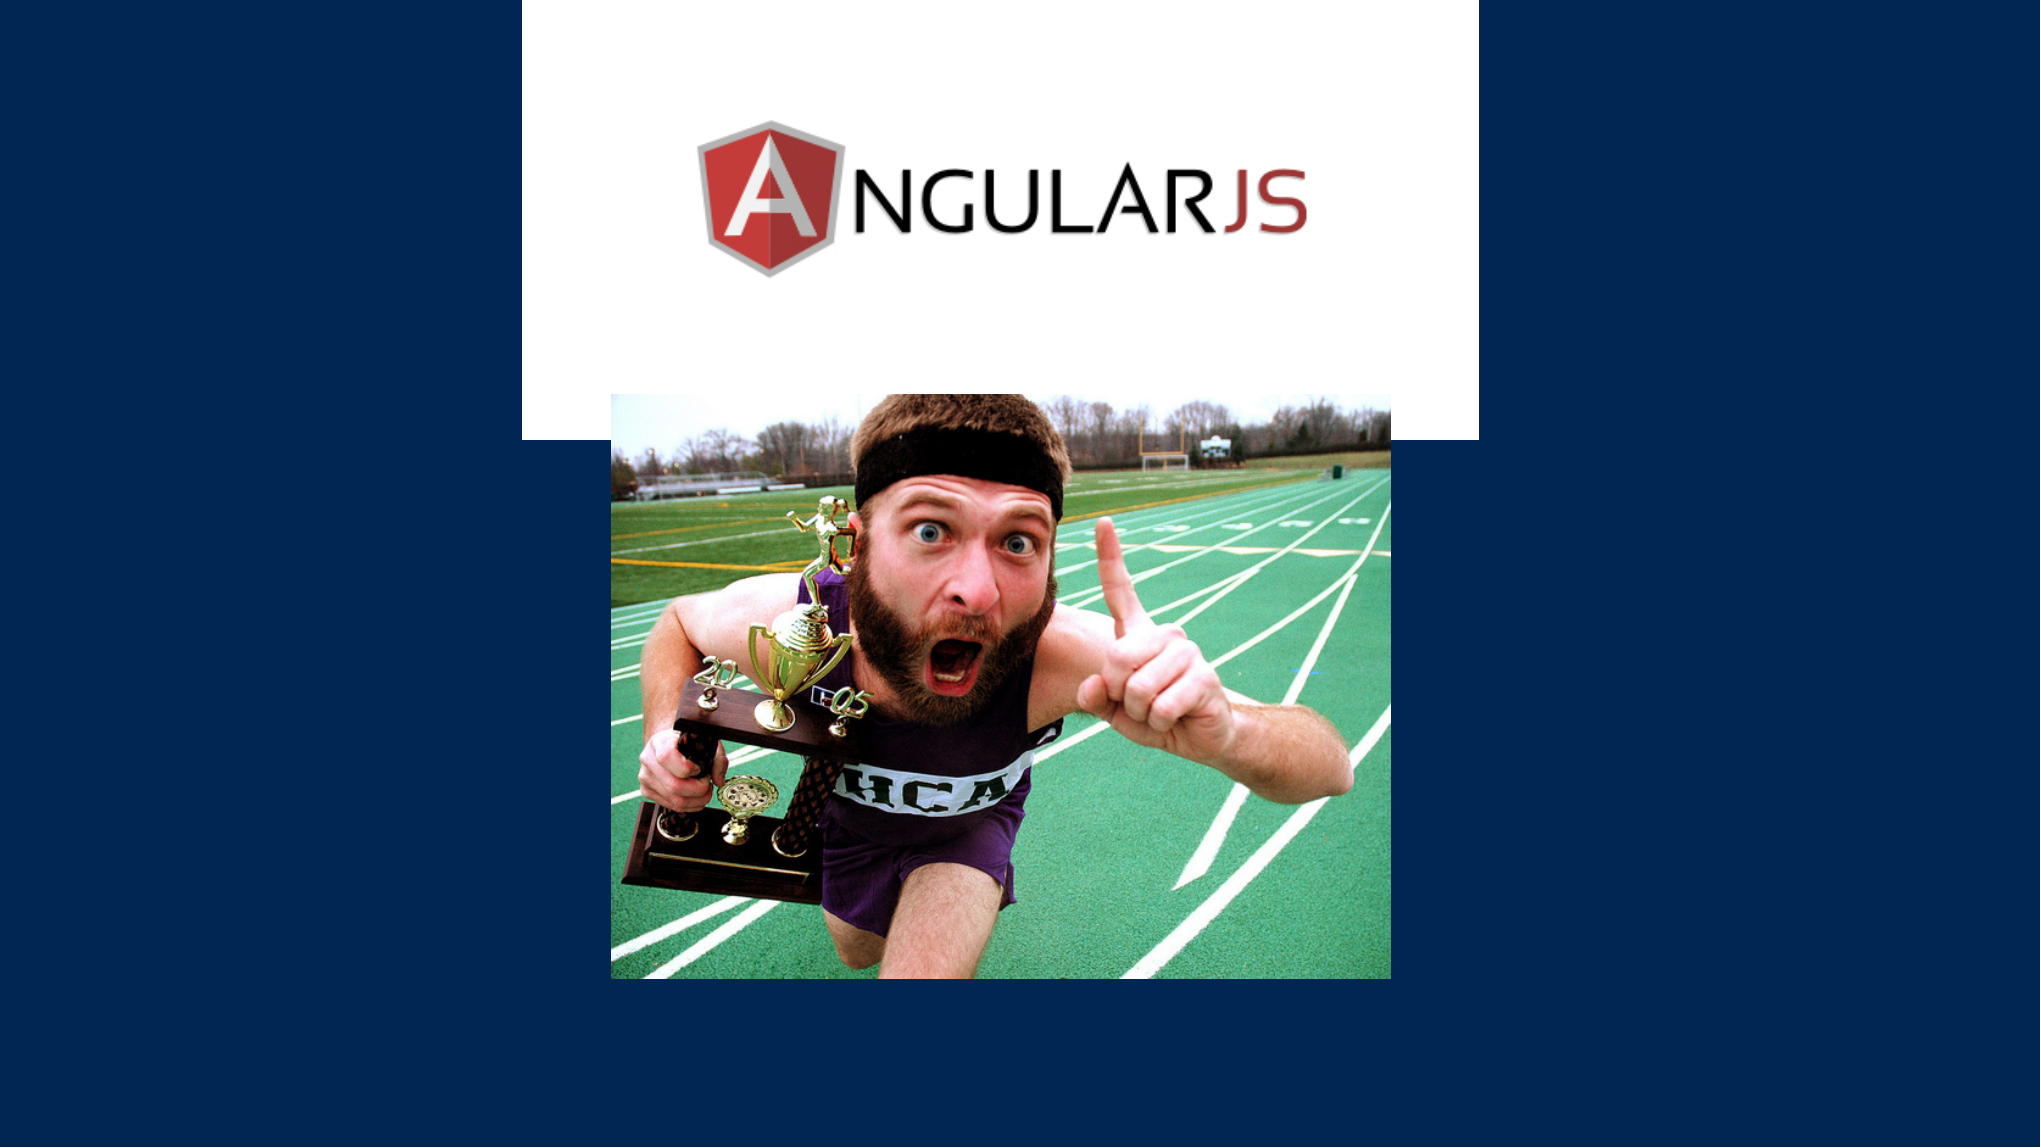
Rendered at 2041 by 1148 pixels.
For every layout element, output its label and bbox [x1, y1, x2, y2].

picture [522, 0, 1480, 979]
